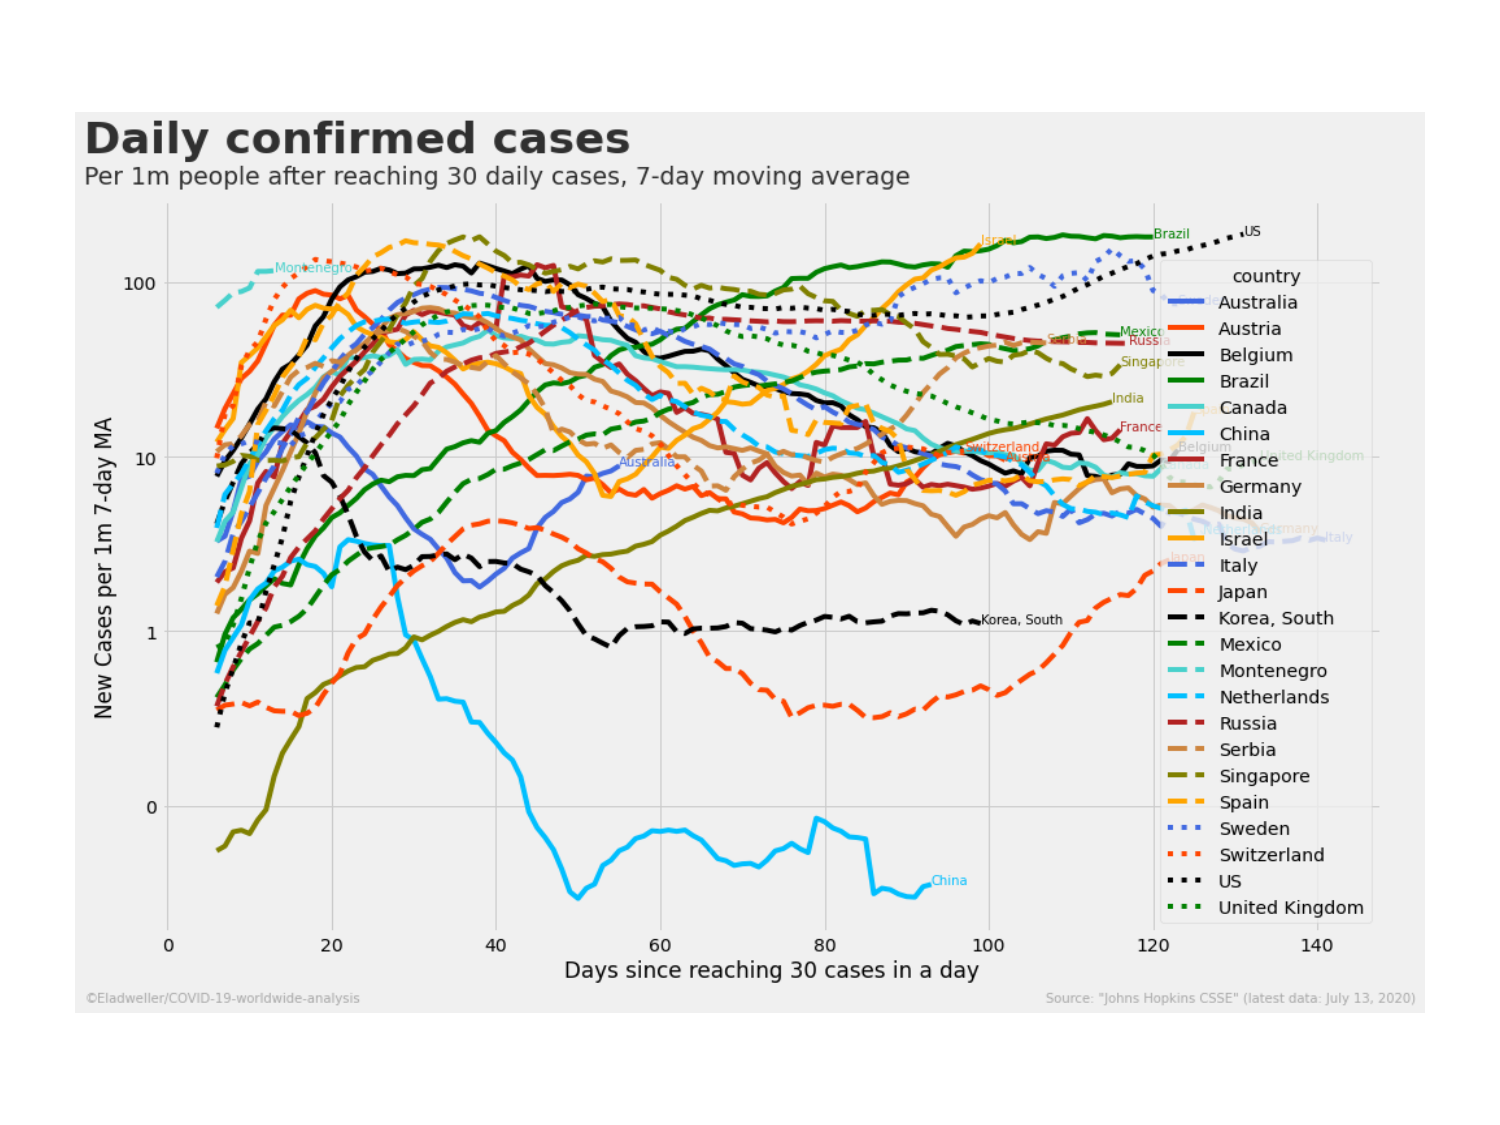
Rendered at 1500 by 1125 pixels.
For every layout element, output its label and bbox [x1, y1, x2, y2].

picture [74, 112, 1426, 1013]
